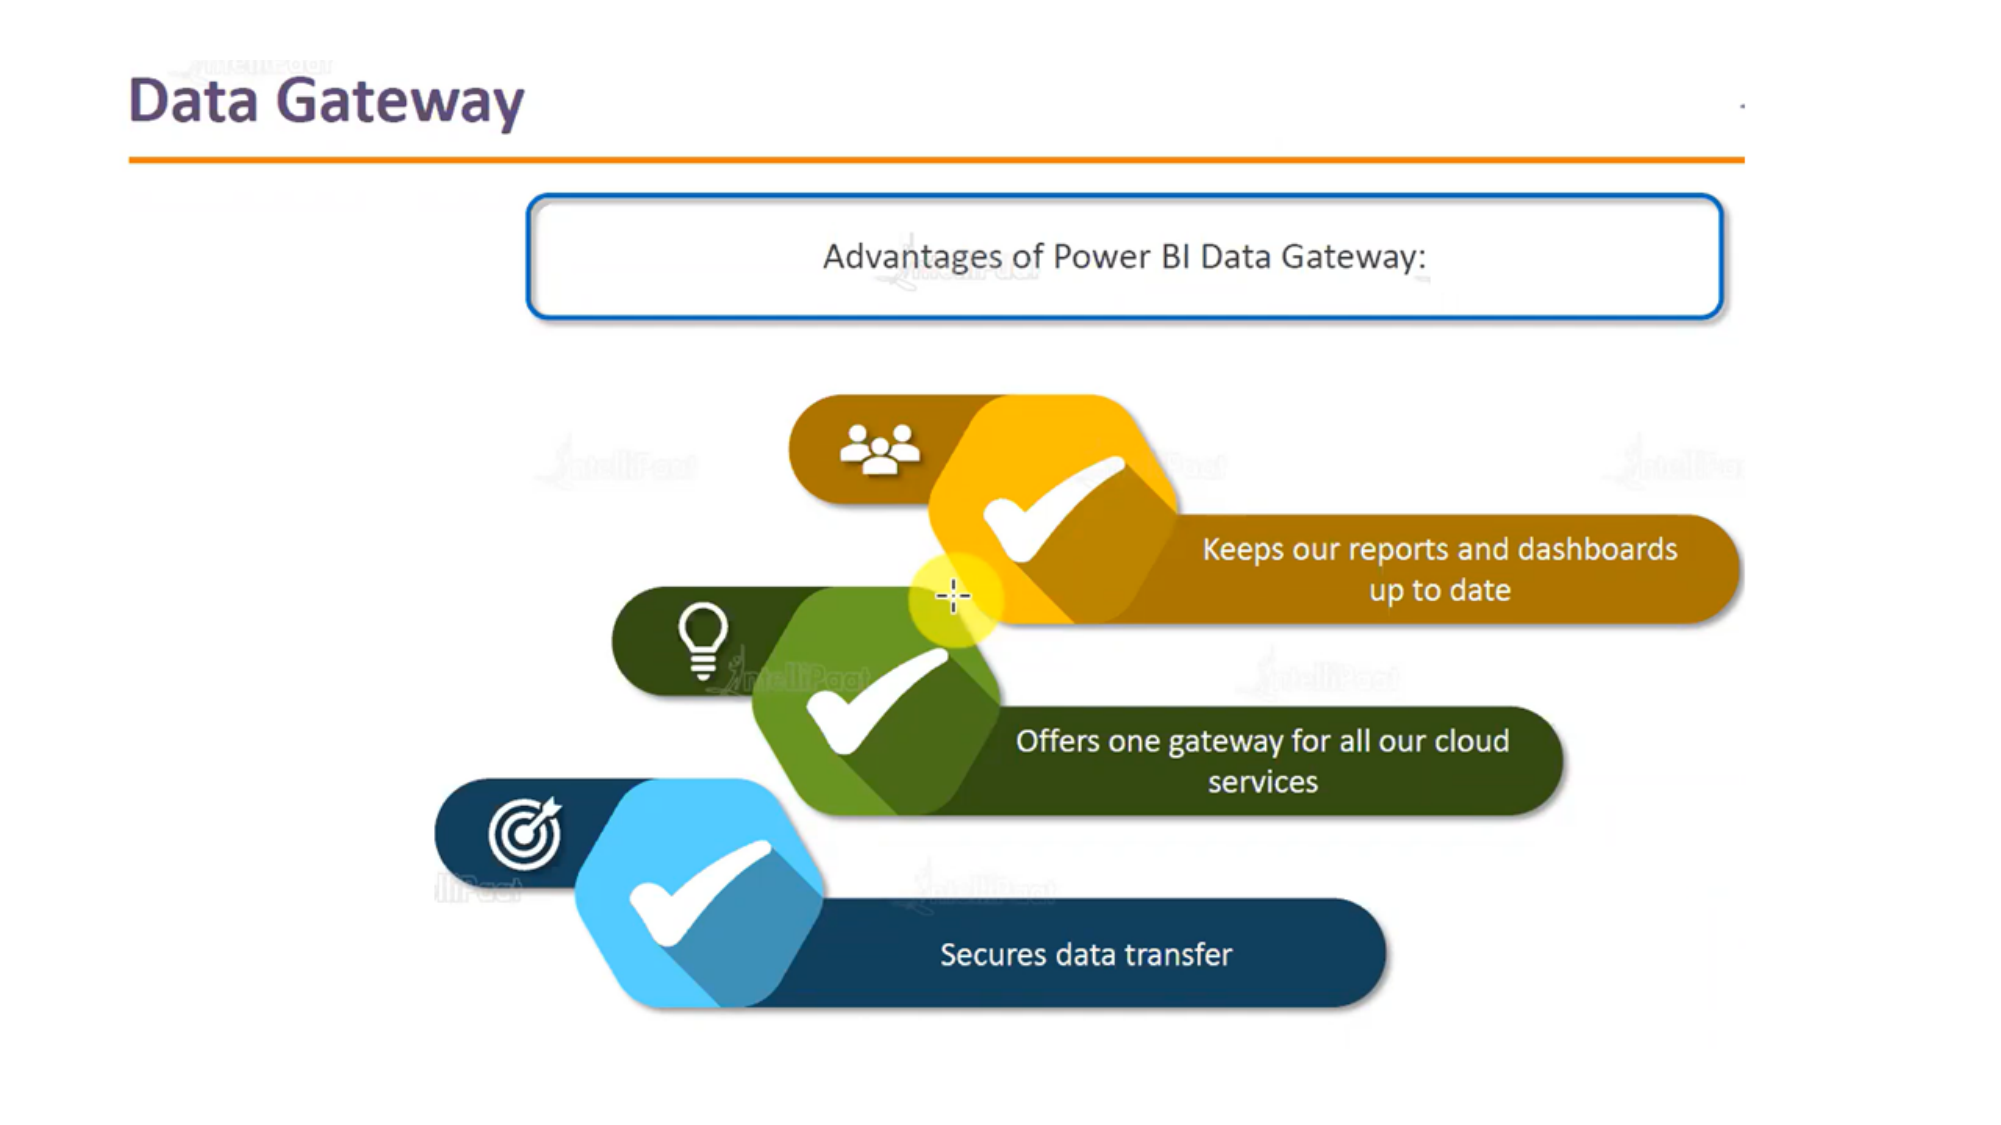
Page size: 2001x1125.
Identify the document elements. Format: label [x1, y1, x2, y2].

picture [111, 60, 1889, 1064]
